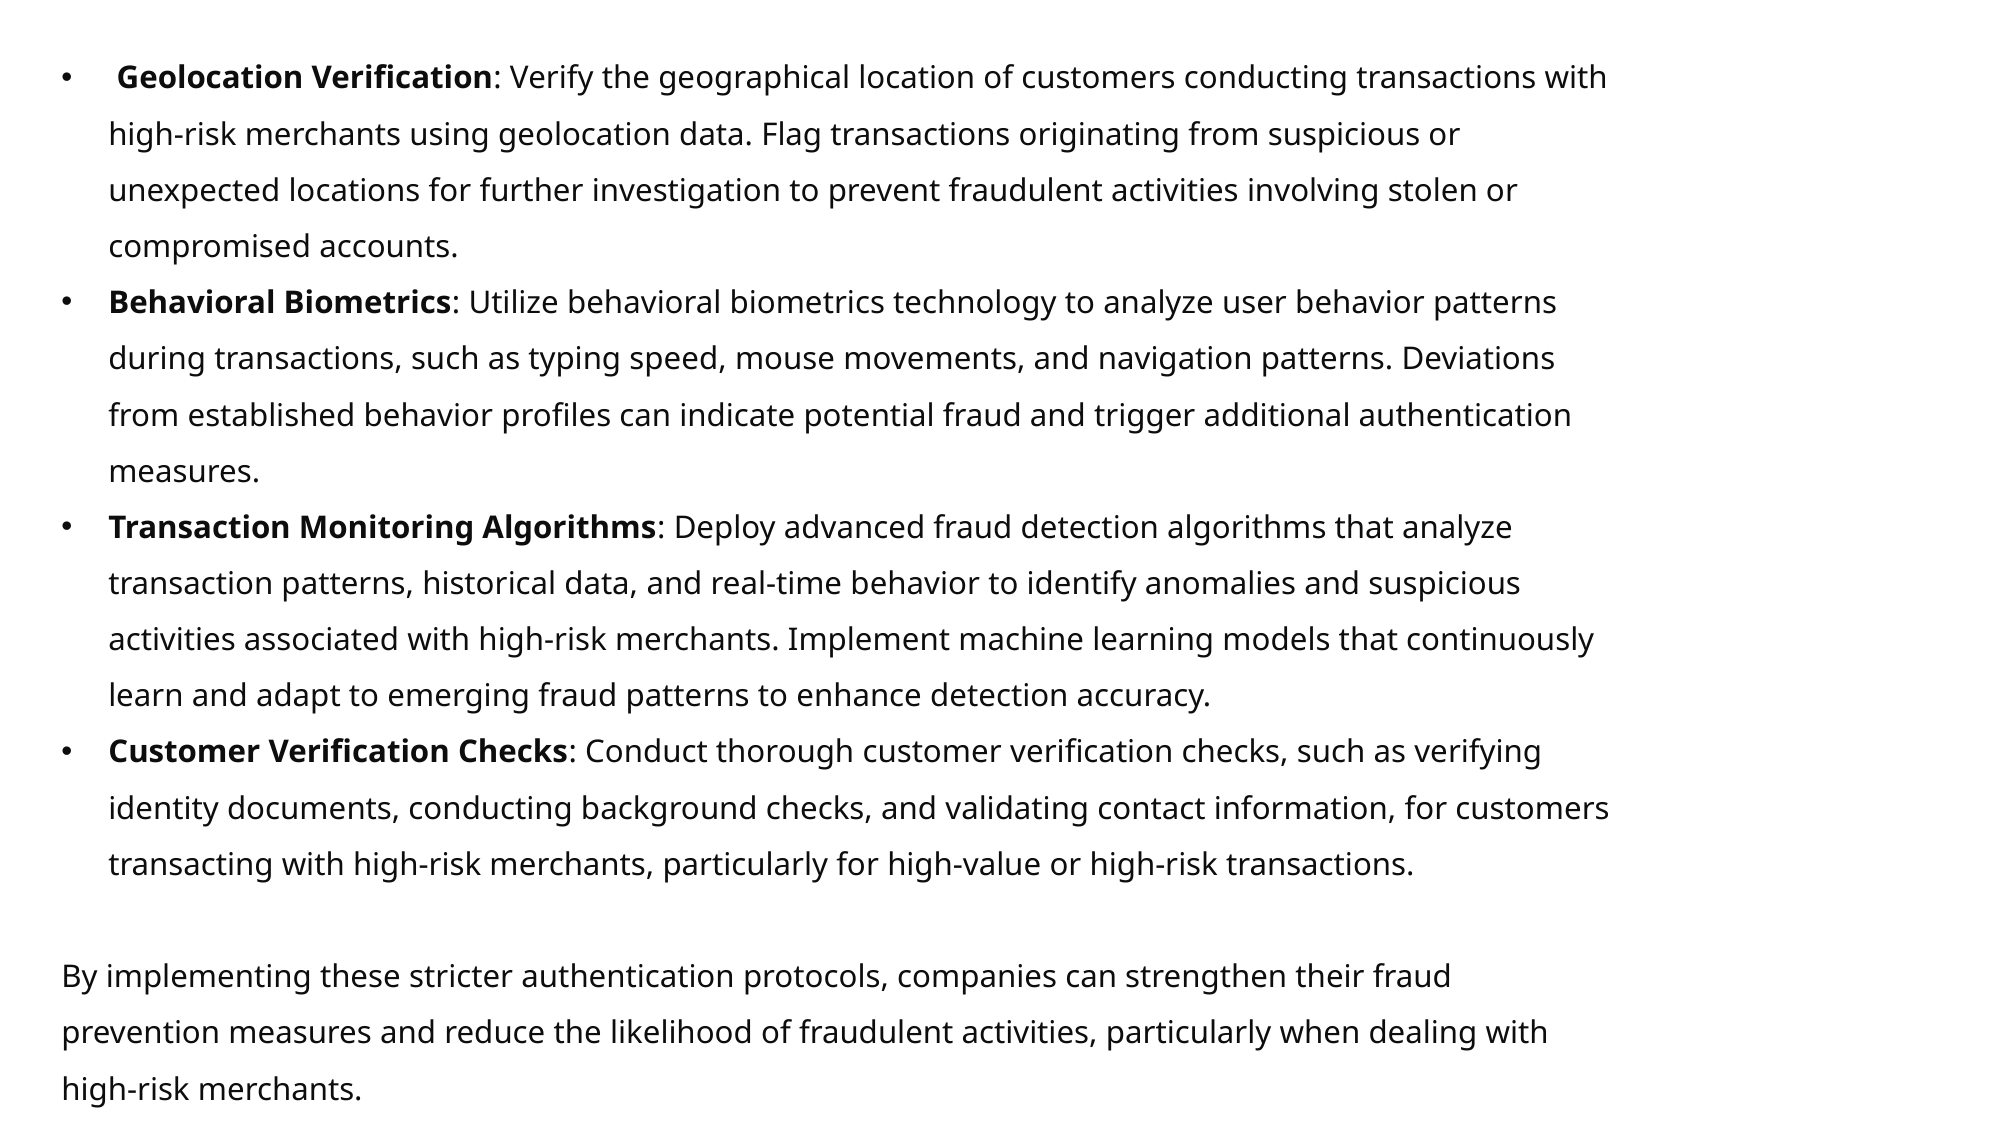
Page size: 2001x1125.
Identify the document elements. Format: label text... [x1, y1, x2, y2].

text_box Geolocation Verification: Verify the geographical location of customers conducting transactions with high-risk merchants using geolocation data. Flag transactions originating from suspicious or unexpected locations for further investigation to prevent fraudulent activities involving stolen or compromised accounts. Behavioral Biometrics: Utilize behavioral biometrics technology to analyze user behavior patterns during transactions, such as typing speed, mouse movements, and navigation patterns. Deviations from established behavior profiles can indicate potential fraud and trigger additional authentication measures. Transaction Monitoring Algorithms: Deploy advanced fraud detection algorithms that analyze transaction patterns, historical data, and real-time behavior to identify anomalies and suspicious activities associated with high-risk merchants. Implement machine learning models that continuously learn and adapt to emerging fraud patterns to enhance detection accuracy. Customer Verification Checks: Conduct thorough customer verification checks, such as verifying identity documents, conducting background checks, and validating contact information, for customers transacting with high-risk merchants, particularly for high-value or high-risk transactions. By implementing these stricter authentication protocols, companies can strengthen their fraud prevention measures and reduce the likelihood of fraudulent activities, particularly when dealing with high-risk merchants. [46, 31, 1629, 1114]
